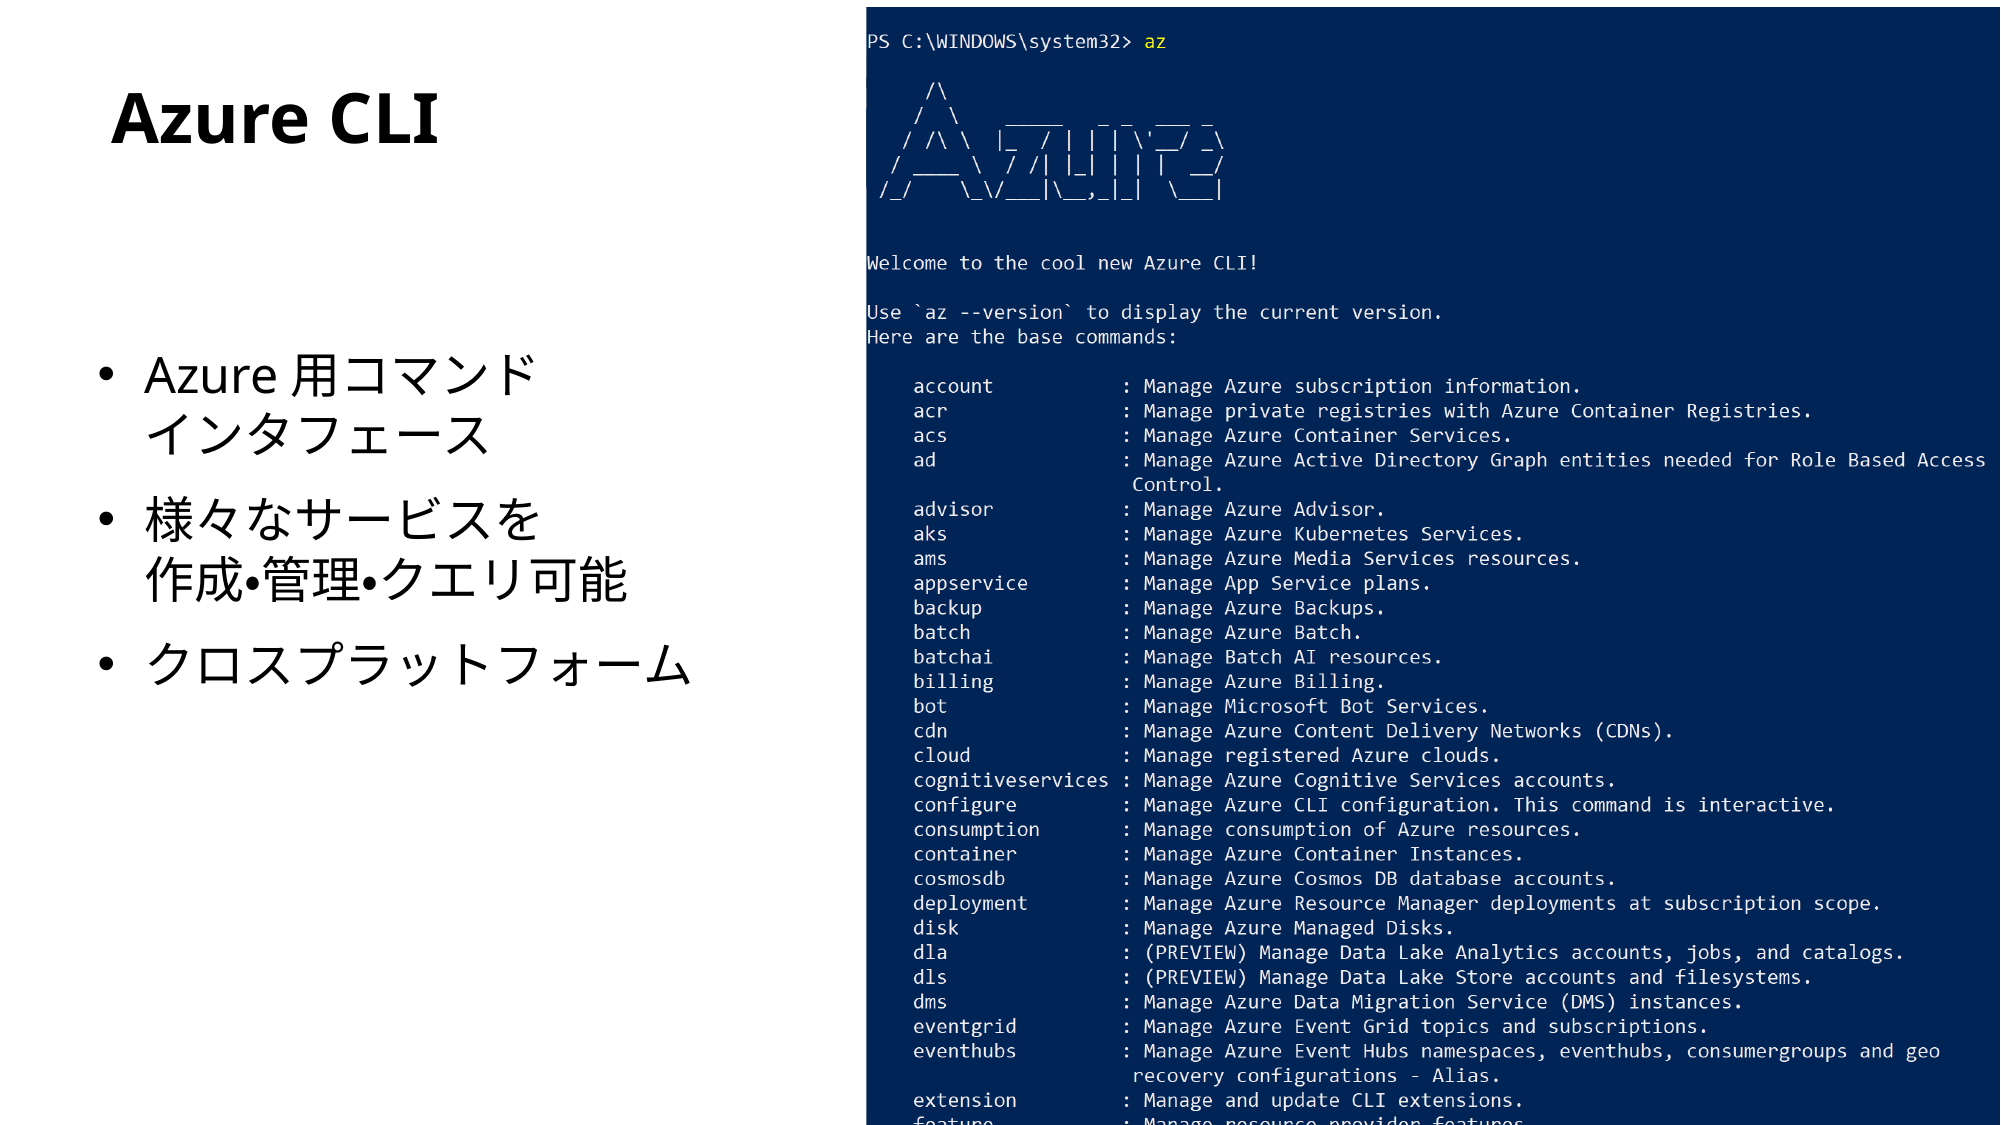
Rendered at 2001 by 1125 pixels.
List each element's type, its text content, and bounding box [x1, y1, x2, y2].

title Azure CLI [96, 75, 866, 166]
text_box Azure用コマンド インタフェース 様々なサービスを 作成・管理・クエリ可能 クロスプラットフォーム [0, 269, 804, 768]
picture [866, 7, 2000, 1125]
